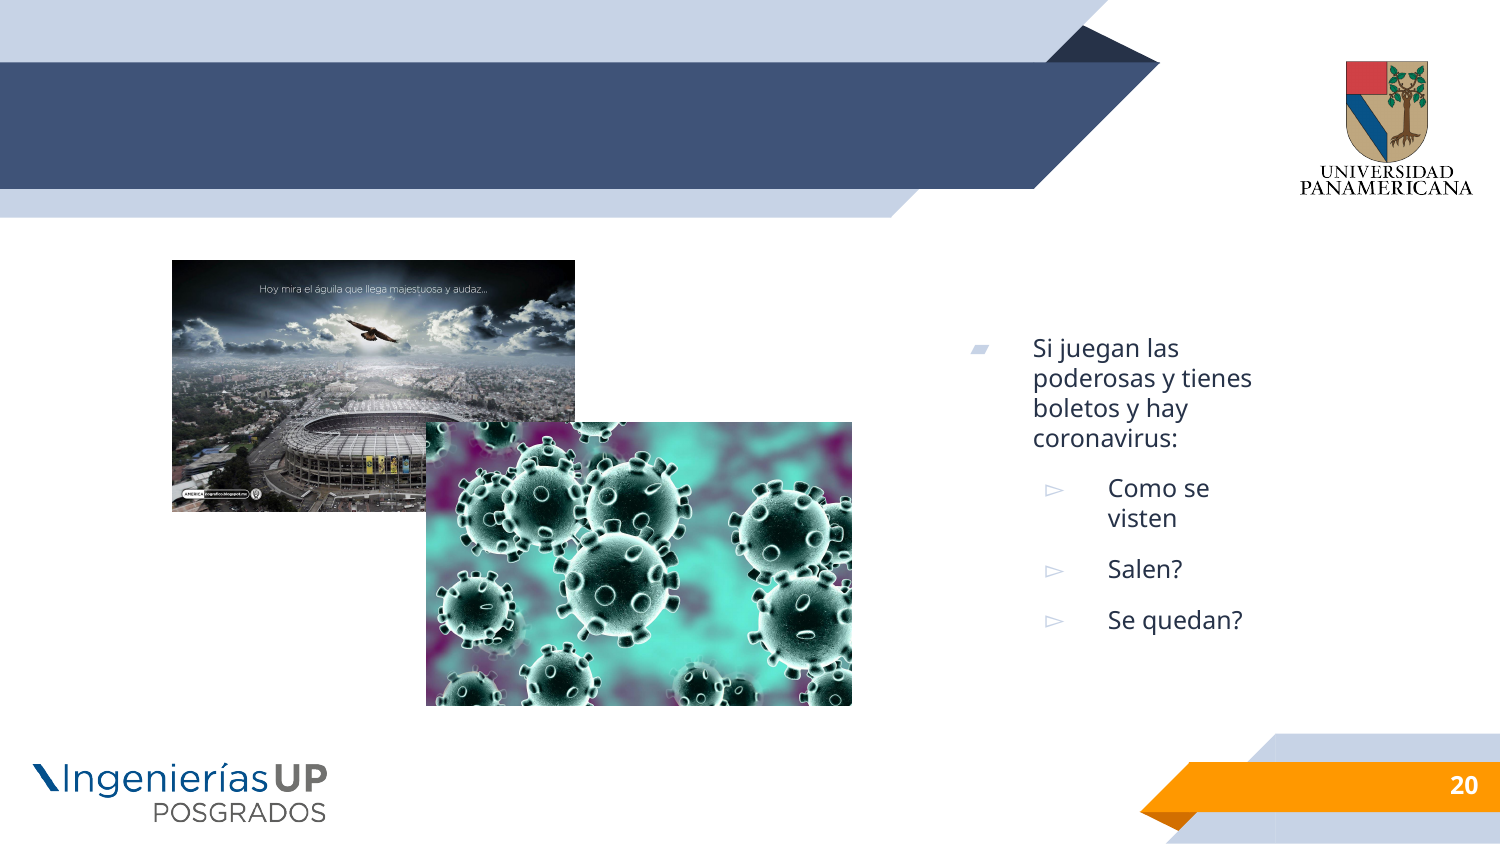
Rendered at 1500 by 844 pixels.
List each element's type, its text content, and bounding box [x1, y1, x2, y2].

picture [1286, 44, 1490, 210]
picture [172, 260, 852, 707]
slide_number 20 [1249, 760, 1494, 813]
list Si juegan las poderosas y tienes boletos y hay coronavirus: Como se visten Salen? Se quedan? [942, 260, 1300, 707]
picture [15, 737, 344, 844]
